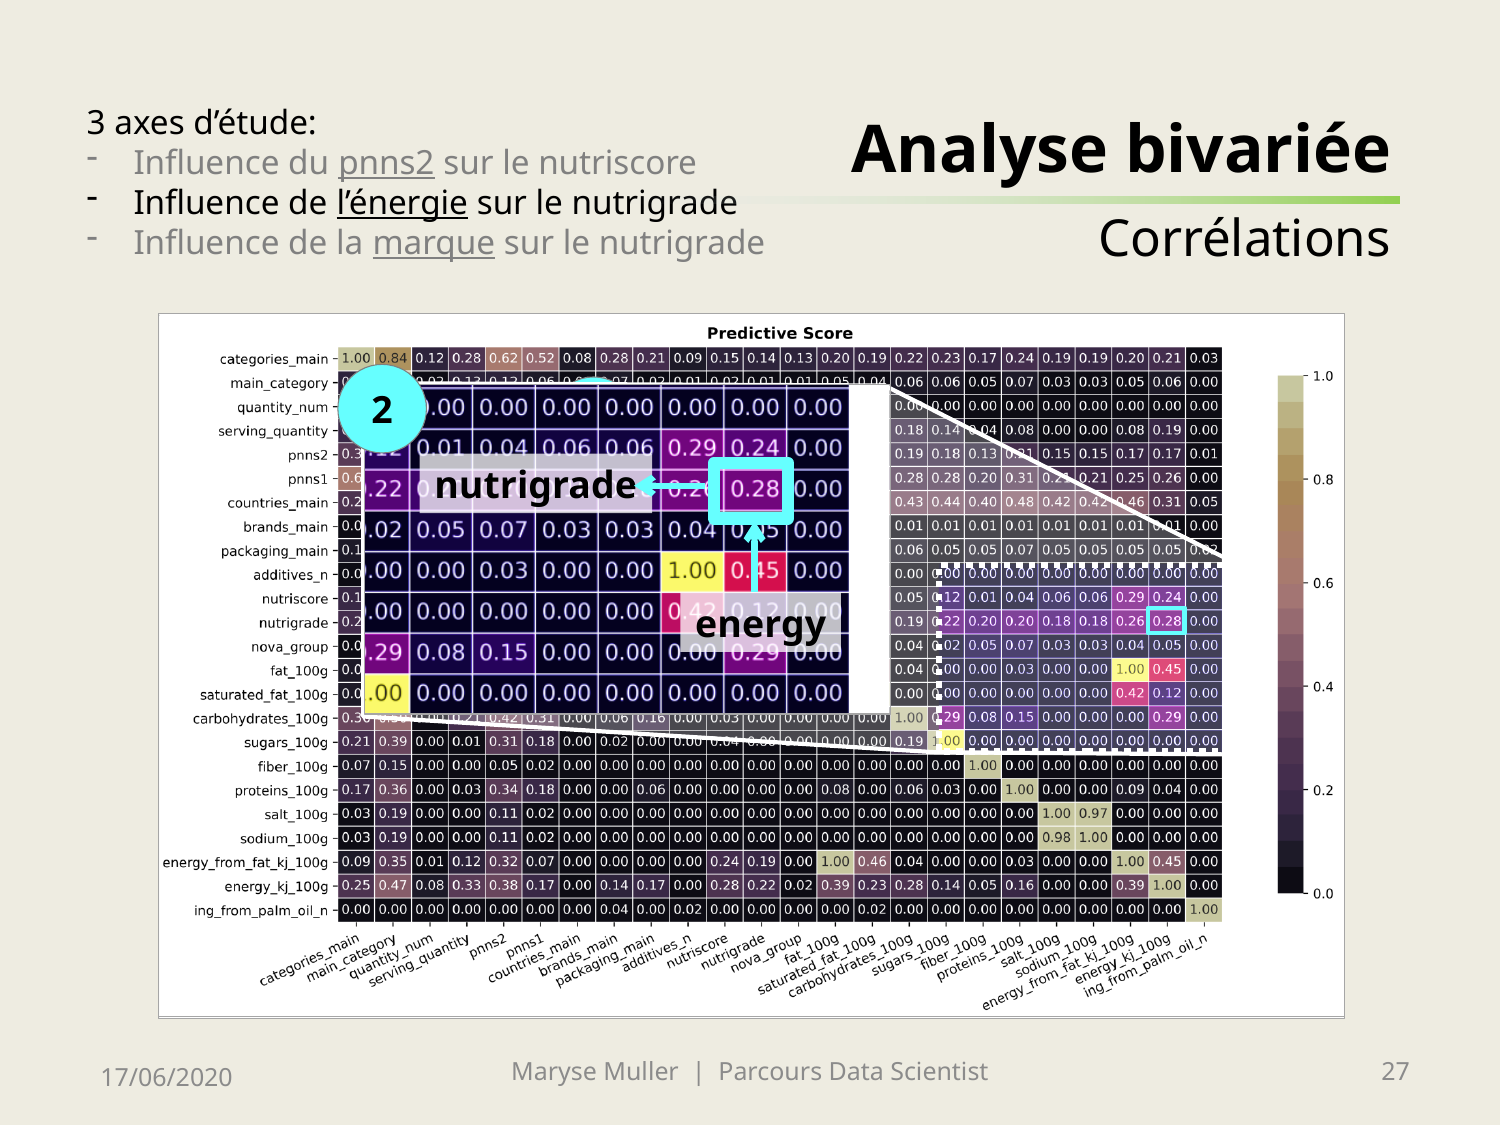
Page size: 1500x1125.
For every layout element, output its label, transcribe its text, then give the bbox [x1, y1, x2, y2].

footer Maryse Muller | Parcours Data Scientist [472, 1042, 1028, 1103]
title Analyse bivariée Corrélations [116, 99, 1407, 275]
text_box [159, 314, 1345, 1017]
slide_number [85, 1046, 436, 1107]
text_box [364, 385, 890, 714]
slide_number 27 [1074, 1042, 1425, 1103]
text_box 3 axes d’étude: Influence du pnns2 sur le nutriscore Influence de l’énergie sur le nutrigrade Influence de la marque sur le nutrigrade [71, 93, 782, 269]
text_box [625, 194, 1402, 206]
